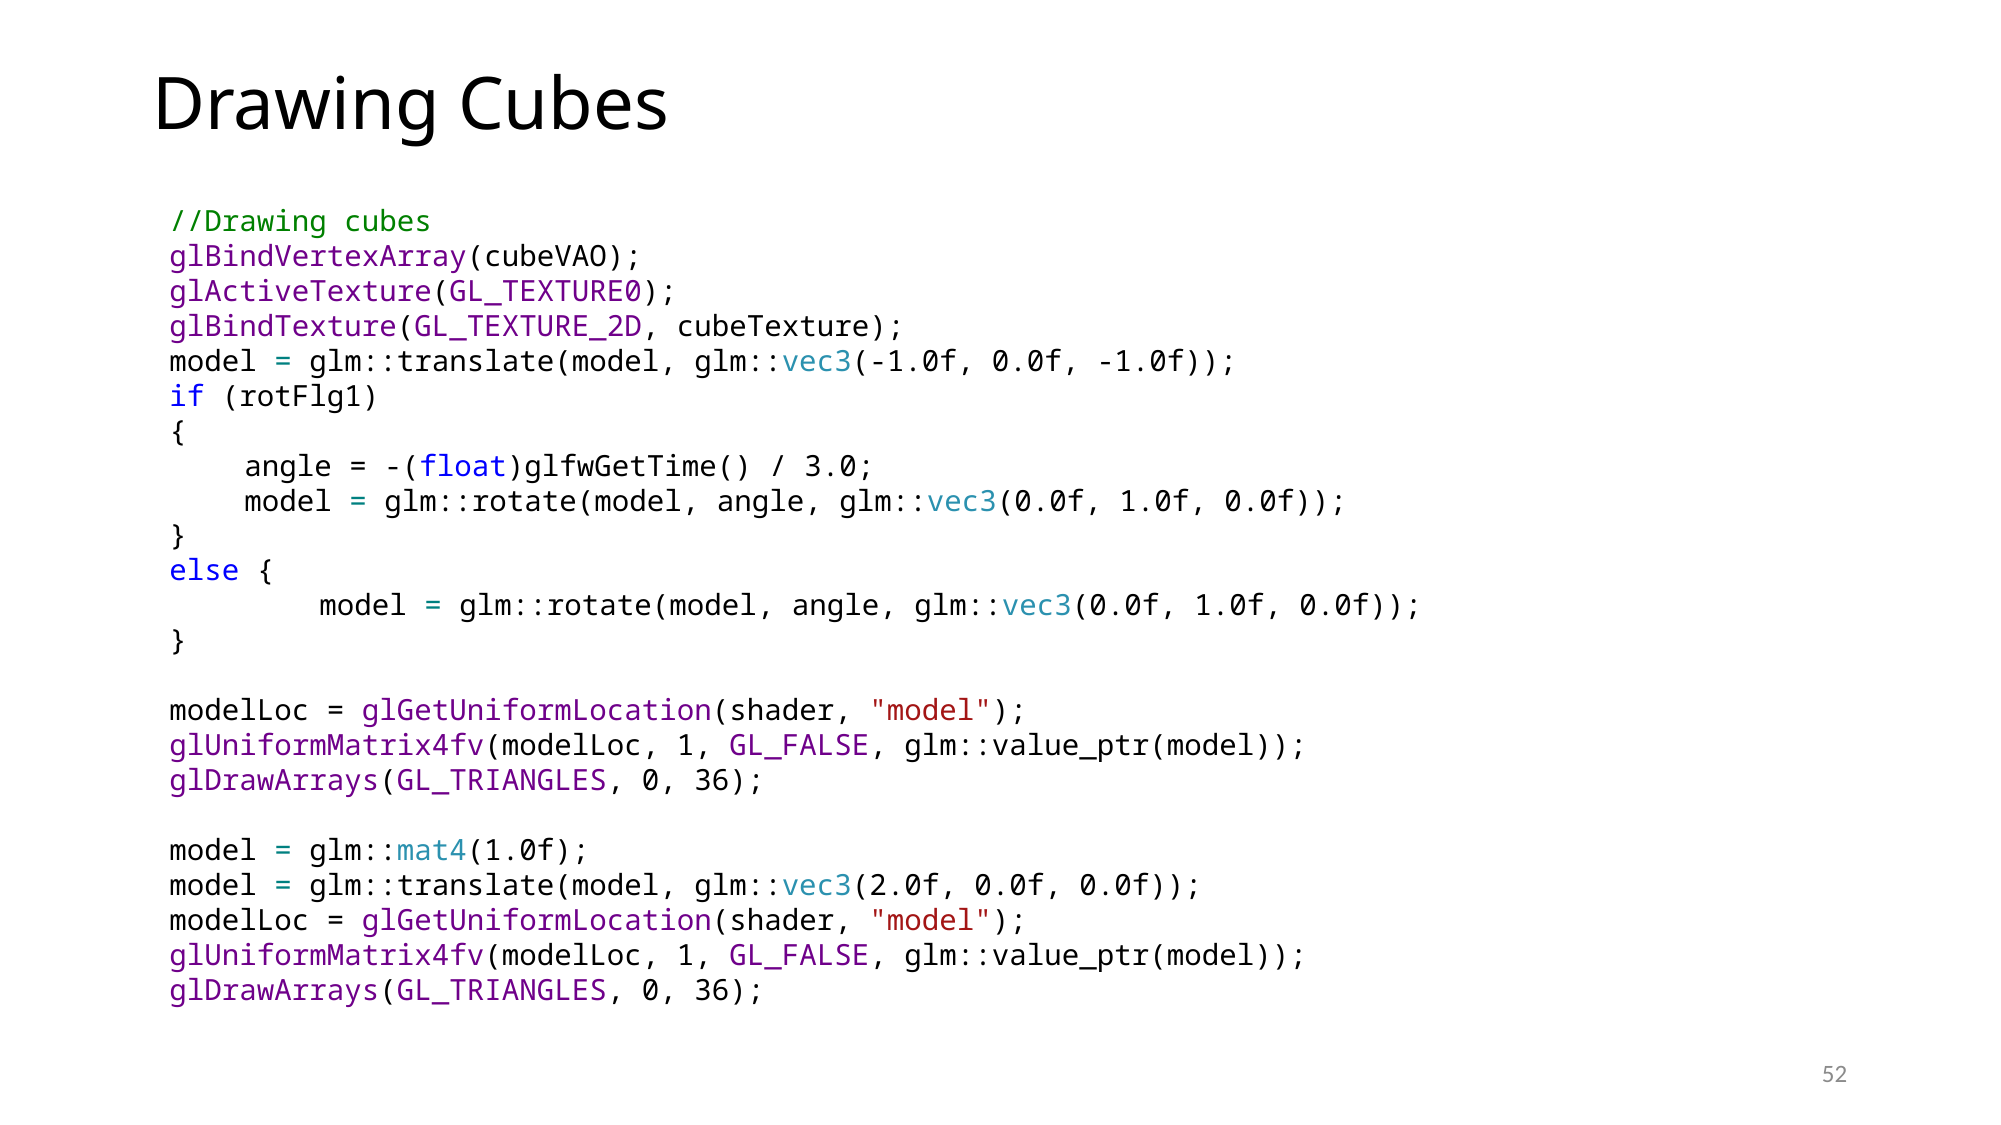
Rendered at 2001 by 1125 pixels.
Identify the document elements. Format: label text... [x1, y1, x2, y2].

title Drawing Cubes [137, 59, 1863, 154]
text_box //Drawing cubes glBindVertexArray(cubeVAO); glActiveTexture(GL_TEXTURE0); glBindTexture(GL_TEXTURE_2D, cubeTexture); model = glm::translate(model, glm::vec3(-1.0f, 0.0f, -1.0f)); if (rotFlg1) { angle = -(float)glfwGetTime() / 3.0; model = glm::rotate(model, angle, glm::vec3(0.0f, 1.0f, 0.0f)); } else { model = glm::rotate(model, angle, glm::vec3(0.0f, 1.0f, 0.0f)); } modelLoc = glGetUniformLocation(shader, "model"); glUniformMatrix4fv(modelLoc, 1, GL_FALSE, glm::value_ptr(model)); glDrawArrays(GL_TRIANGLES, 0, 36); model = glm::mat4(1.0f); model = glm::translate(model, glm::vec3(2.0f, 0.0f, 0.0f)); modelLoc = glGetUniformLocation(shader, "model"); glUniformMatrix4fv(modelLoc, 1, GL_FALSE, glm::value_ptr(model)); glDrawArrays(GL_TRIANGLES, 0, 36); [154, 194, 1553, 1014]
slide_number 52 [1412, 1042, 1863, 1103]
